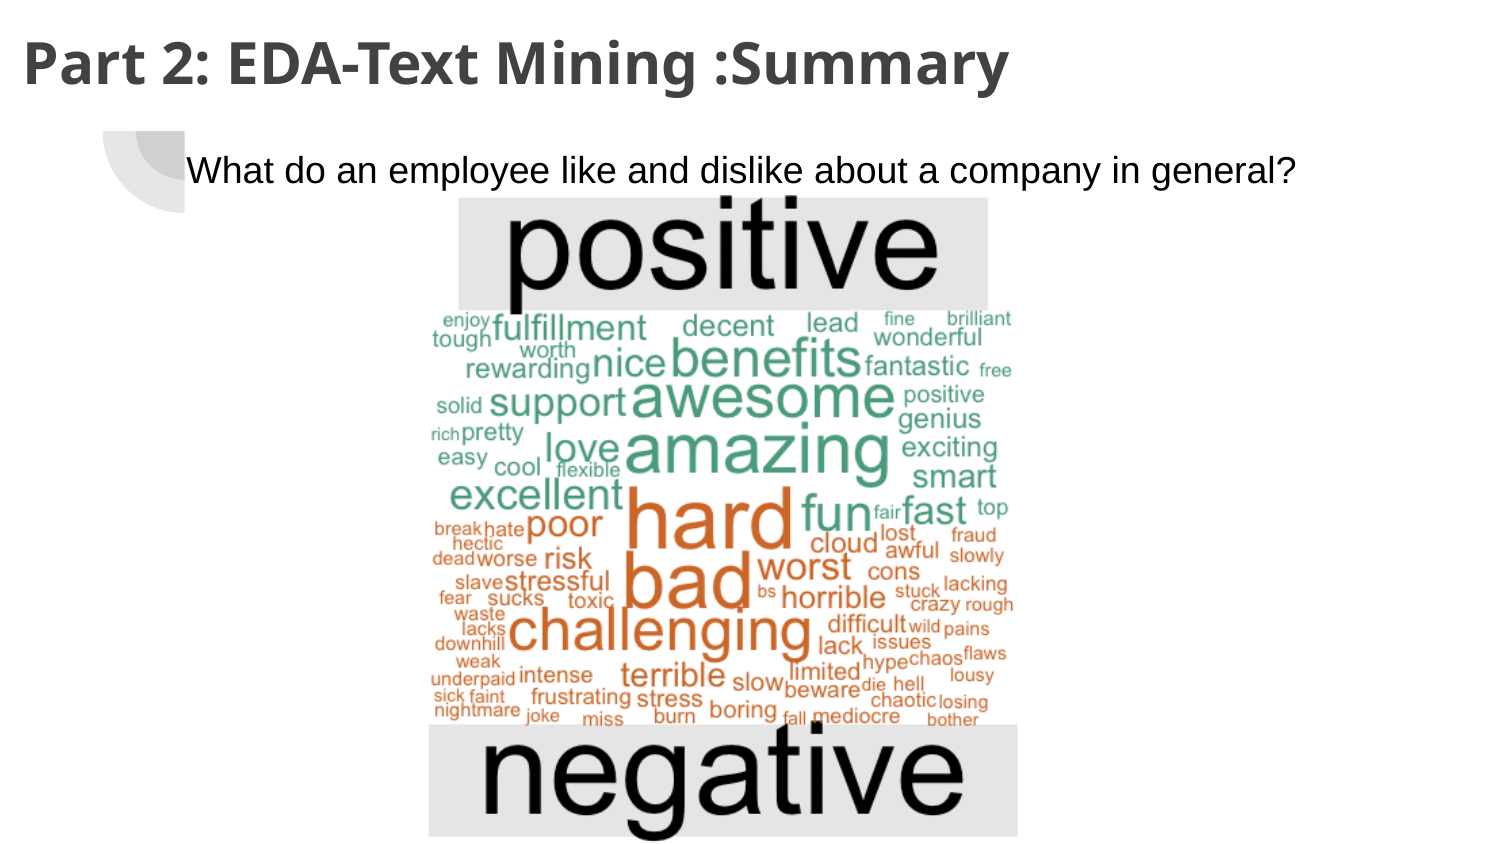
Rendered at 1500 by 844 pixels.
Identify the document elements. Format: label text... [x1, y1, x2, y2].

text_box Part 2: EDA-Text Mining :Summary [7, 11, 1080, 148]
text_box What do an employee like and dislike about a company in general? [171, 131, 1380, 404]
picture [410, 175, 1049, 844]
